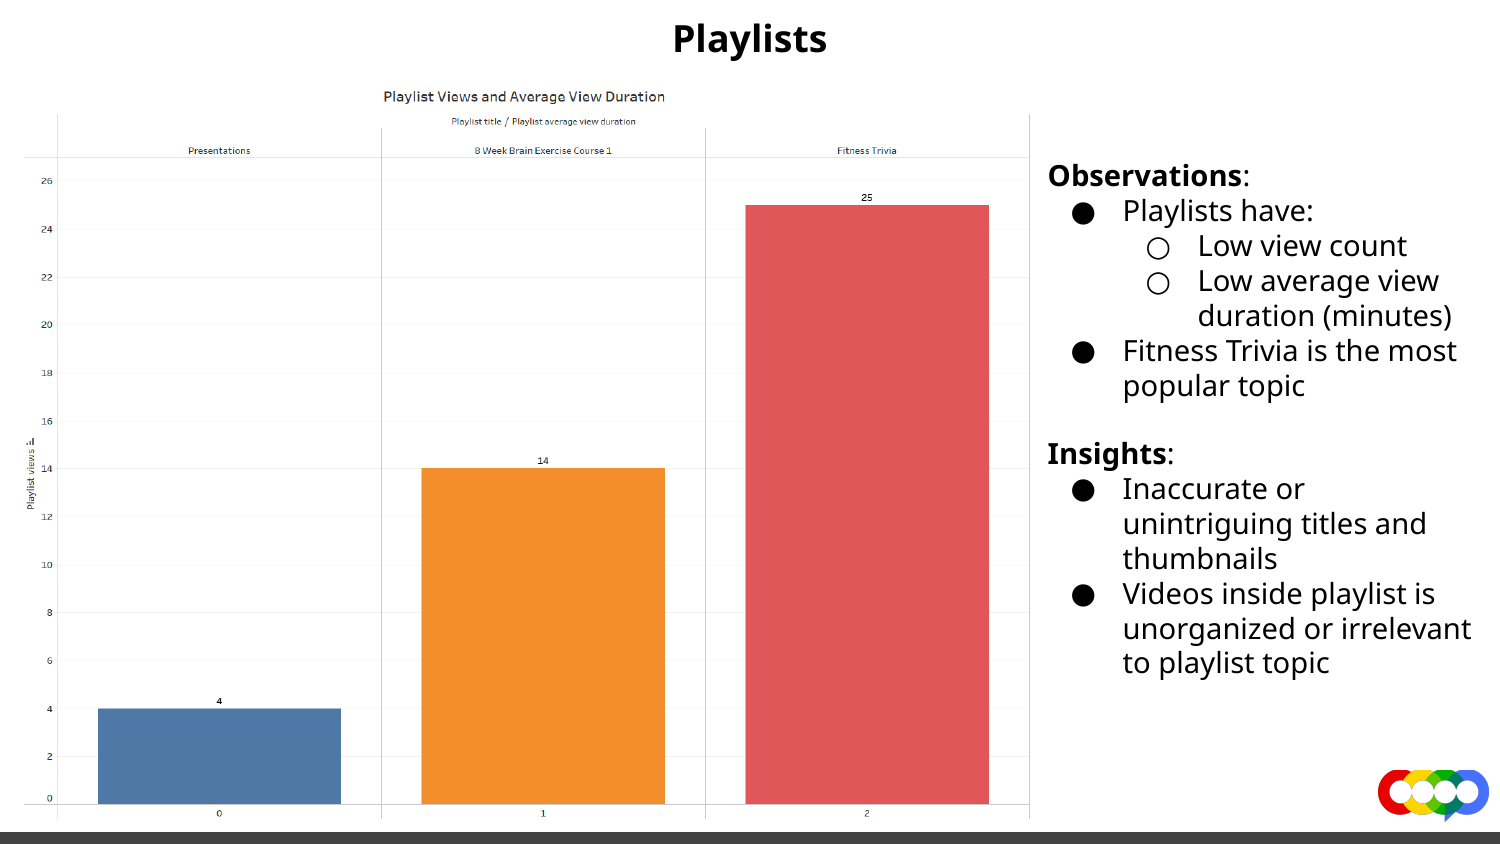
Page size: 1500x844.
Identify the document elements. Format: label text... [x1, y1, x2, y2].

text_box Insights: Inaccurate or unintriguing titles and thumbnails Videos inside playlist is unorganized or irrelevant to playlist topic [1036, 420, 1491, 695]
picture [1378, 770, 1489, 822]
picture [24, 86, 1033, 819]
text_box Playlists [426, 0, 1074, 75]
text_box Observations: Playlists have: Low view count Low average view duration (minutes) Fitness Trivia is the most popular topic [1036, 142, 1491, 417]
